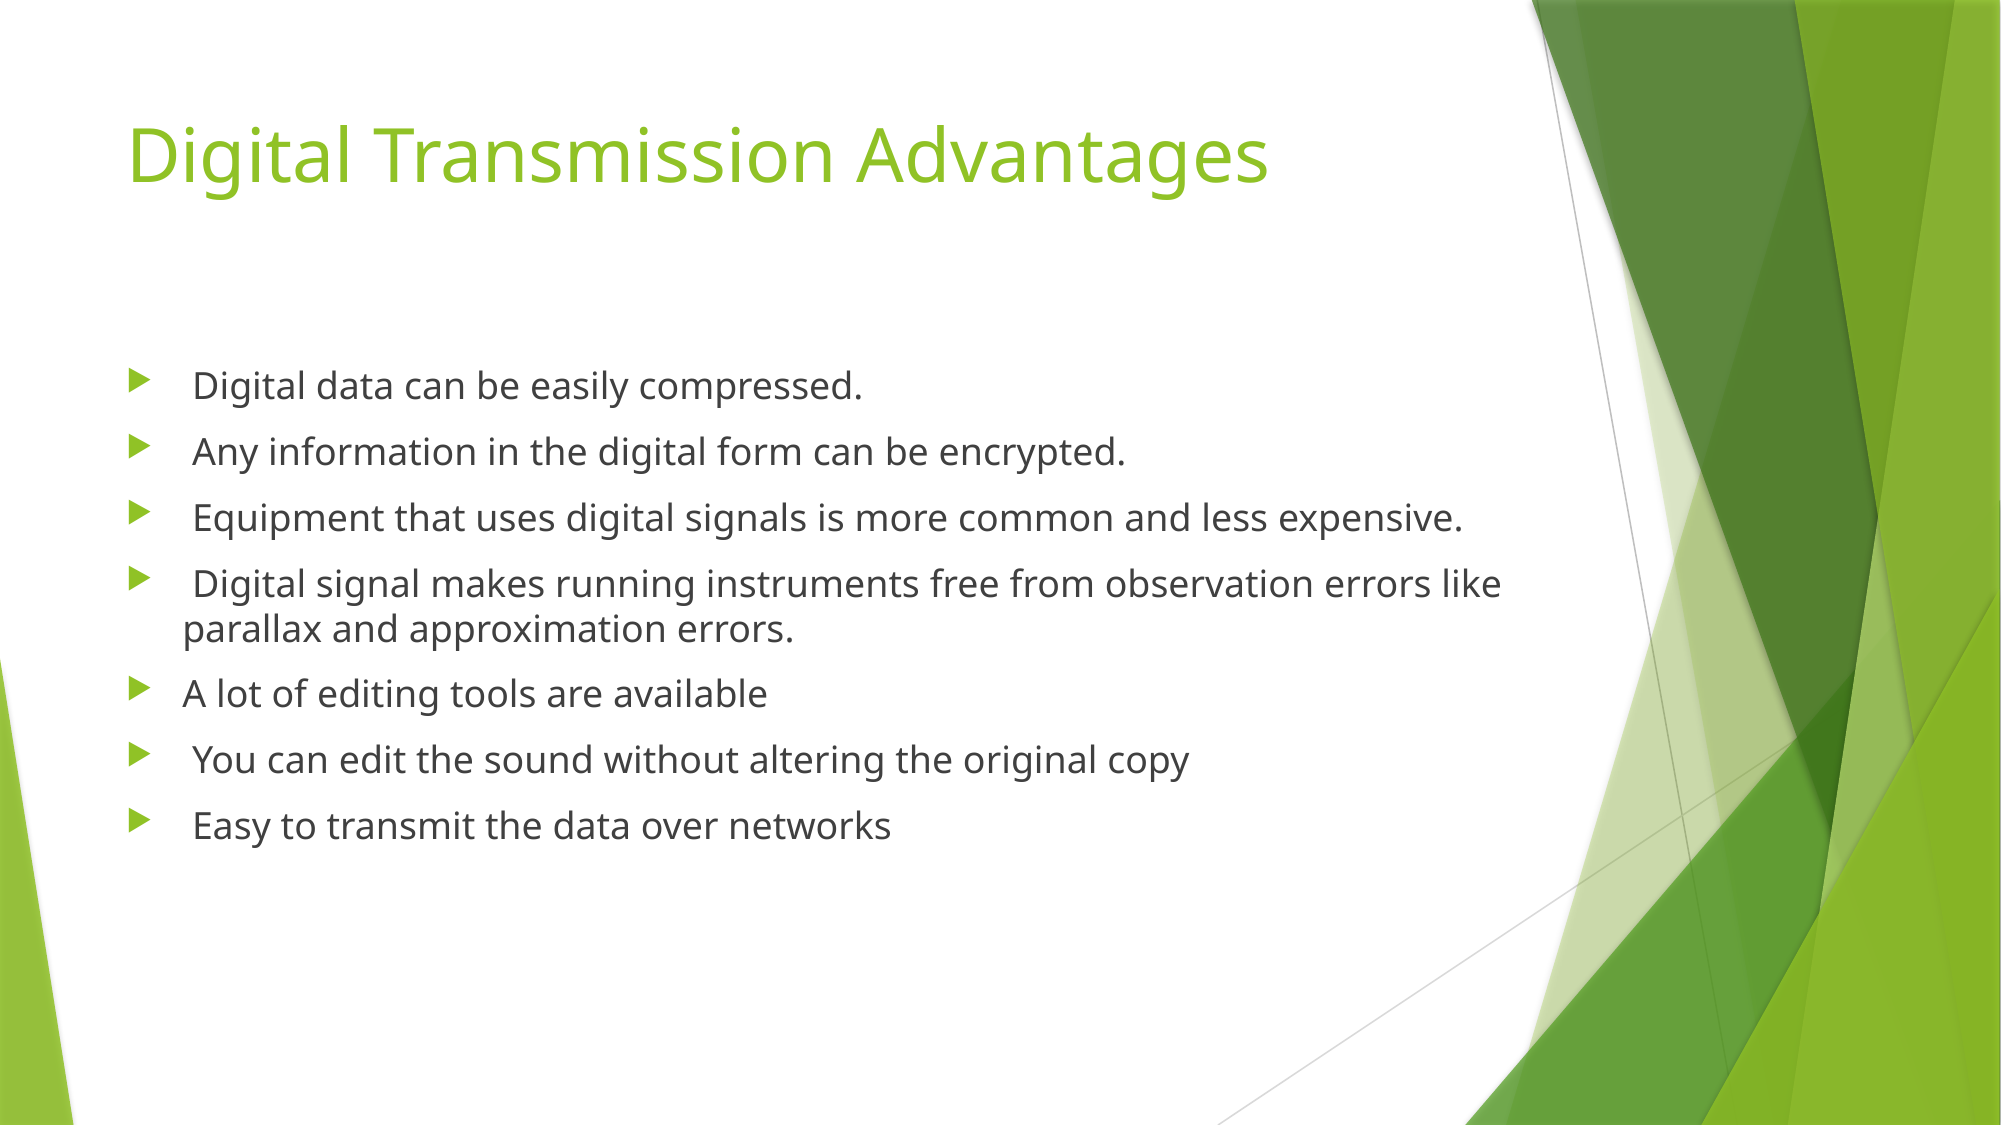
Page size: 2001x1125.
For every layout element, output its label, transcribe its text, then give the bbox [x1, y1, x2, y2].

list Digital data can be easily compressed. Any information in the digital form can be encrypted. Equipment that uses digital signals is more common and less expensive. Digital signal makes running instruments free from observation errors like parallax and approximation errors. A lot of editing tools are available You can edit the sound without altering the original copy Easy to transmit the data over networks [111, 354, 1522, 992]
title Digital Transmission Advantages [111, 99, 1522, 317]
